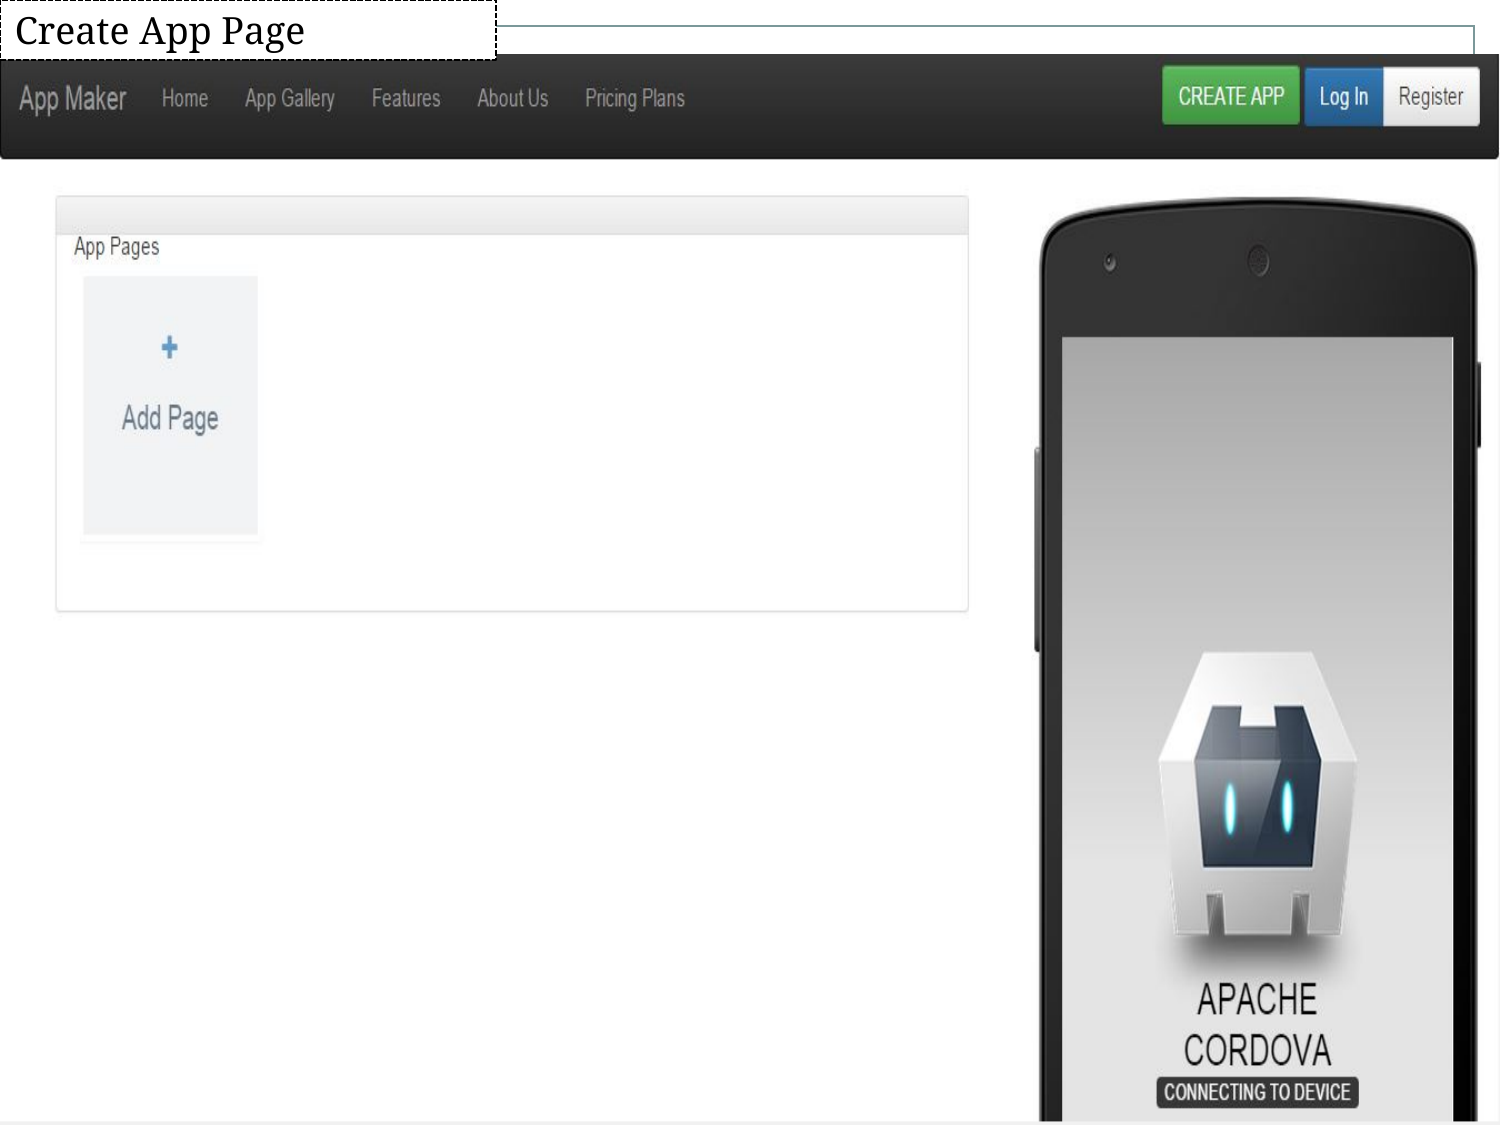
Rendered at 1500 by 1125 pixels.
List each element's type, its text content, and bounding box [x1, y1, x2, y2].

text_box Create App Page [0, 0, 497, 52]
picture [0, 54, 1500, 1125]
